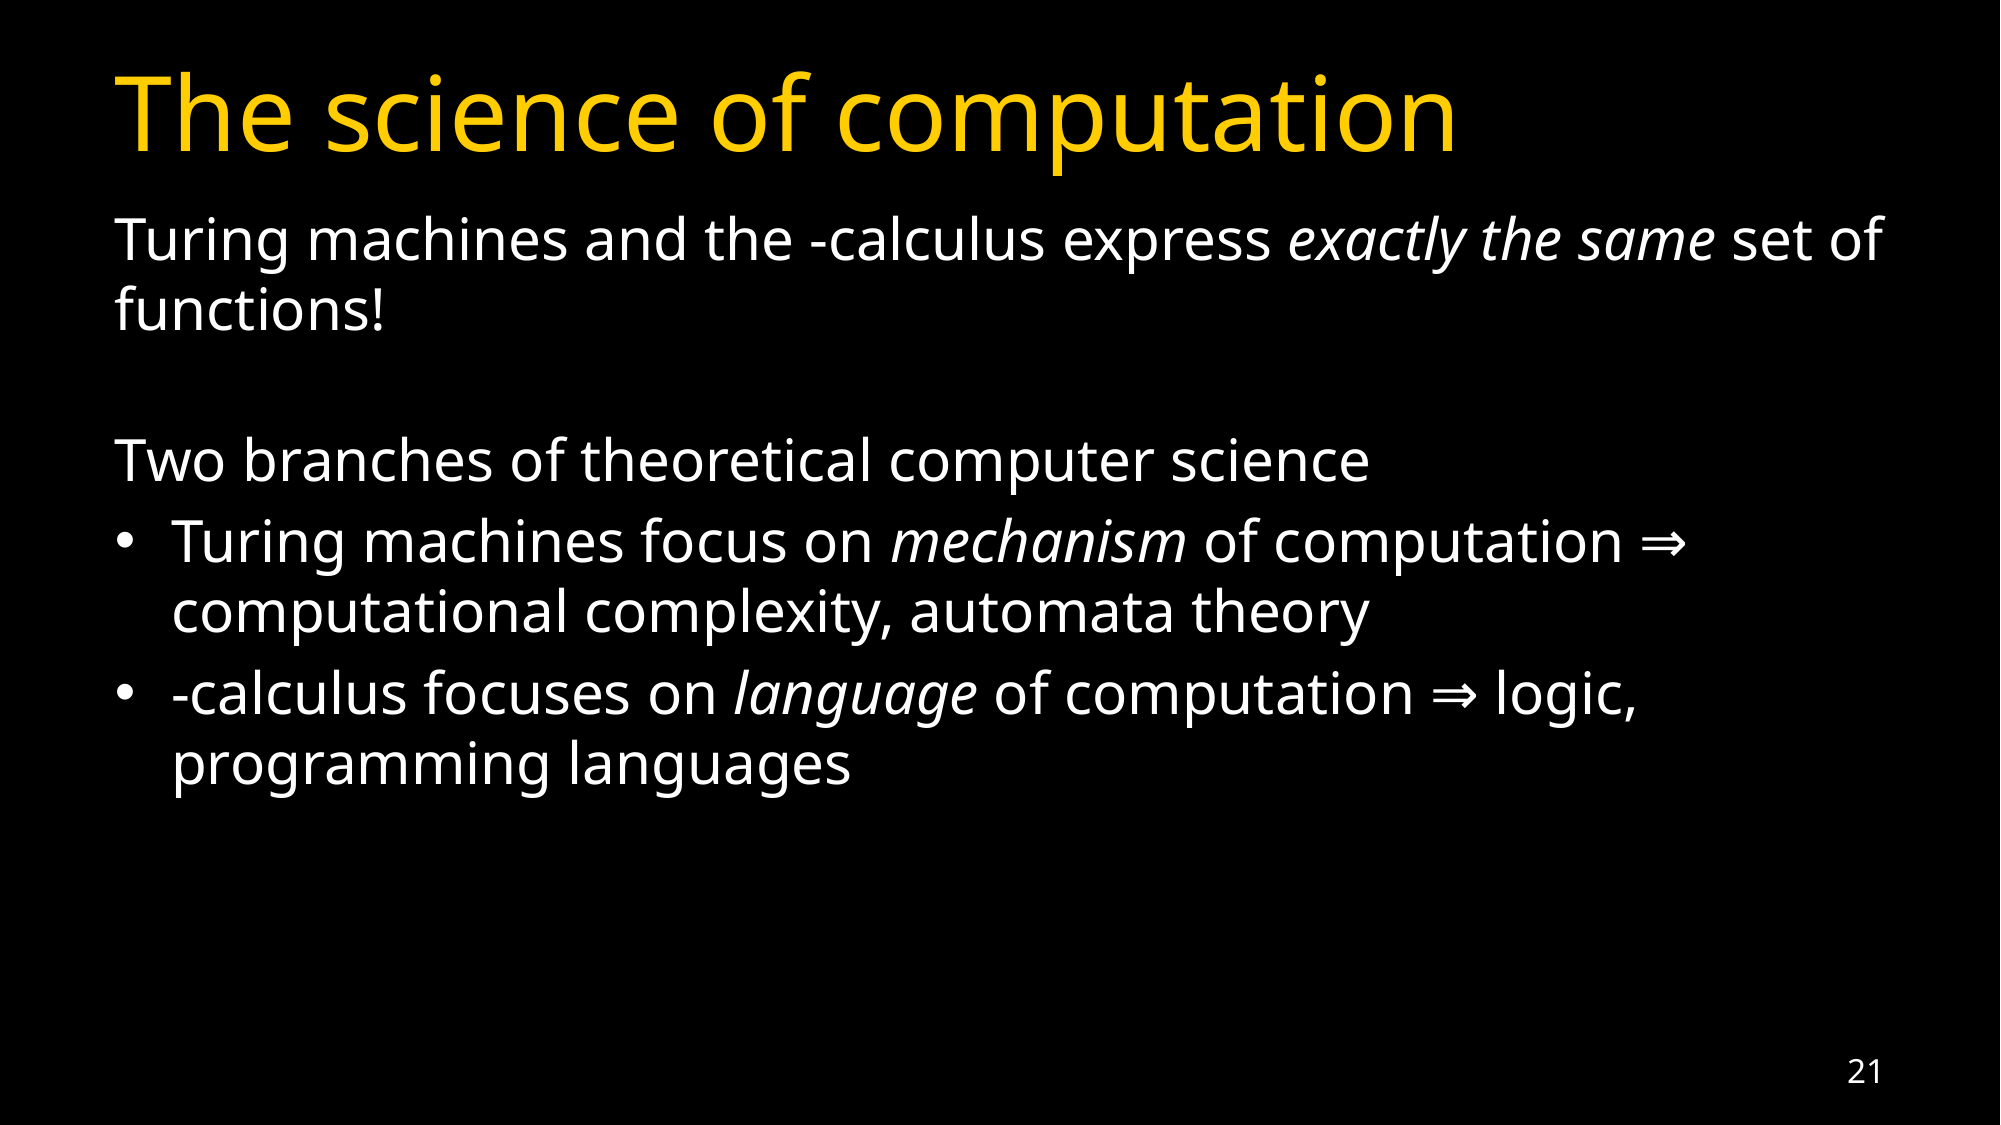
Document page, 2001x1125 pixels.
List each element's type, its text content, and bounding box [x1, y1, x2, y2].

slide_number 21 [1433, 1042, 1900, 1103]
title The science of computation [99, 45, 1900, 175]
